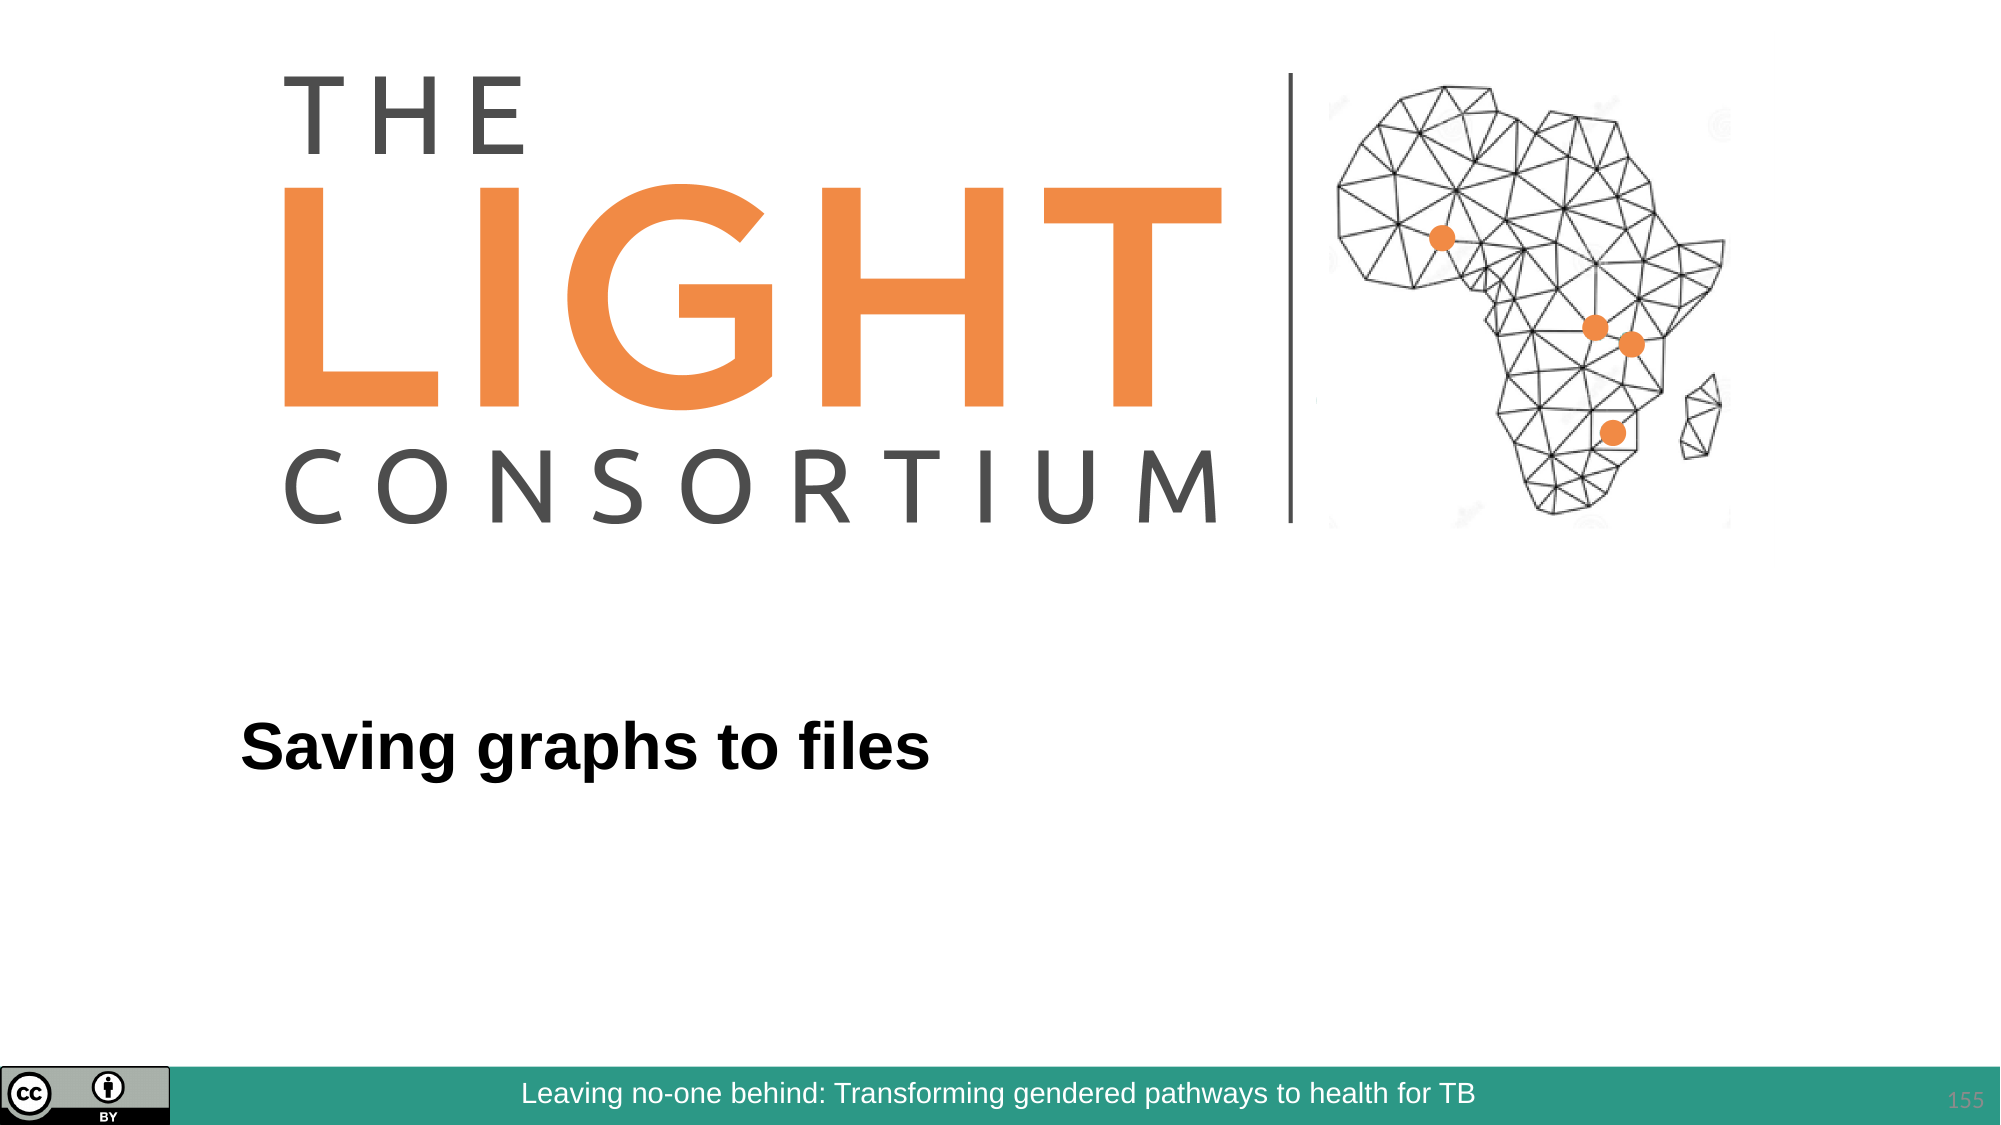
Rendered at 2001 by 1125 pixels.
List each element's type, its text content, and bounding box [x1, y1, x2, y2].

slide_number 155 [1550, 1073, 2000, 1125]
picture [0, 1066, 170, 1125]
title Saving graphs to files [225, 648, 1932, 792]
picture [225, 31, 1775, 568]
